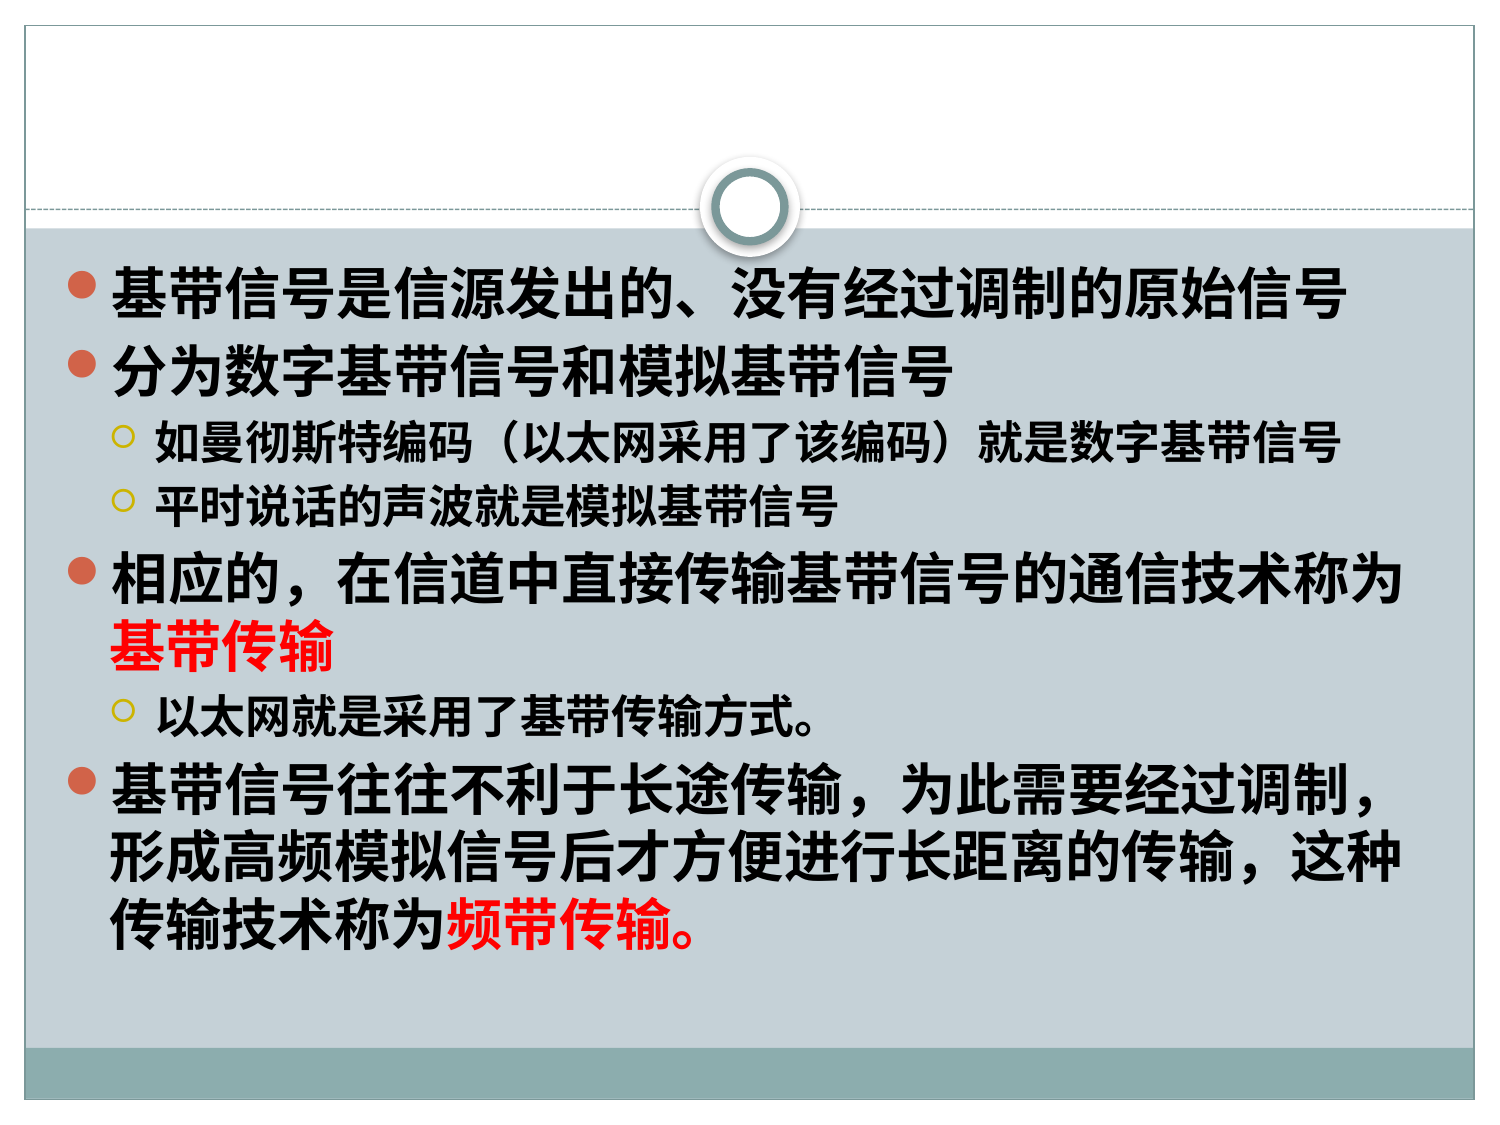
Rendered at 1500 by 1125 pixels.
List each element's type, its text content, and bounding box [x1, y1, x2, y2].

list 基带信号是信源发出的、没有经过调制的原始信号 分为数字基带信号和模拟基带信号 如曼彻斯特编码（以太网采用了该编码）就是数字基带信号 平时说话的声波就是模拟基带信号 相应的，在信道中直接传输基带信号的通信技术称为基带传输 以太网就是采用了基带传输方式。 基带信号往往不利于长途传输，为此需要经过调制，形成高频模拟信号后才方便进行长距离的传输，这种传输技术称为频带传输。 [49, 250, 1445, 1001]
